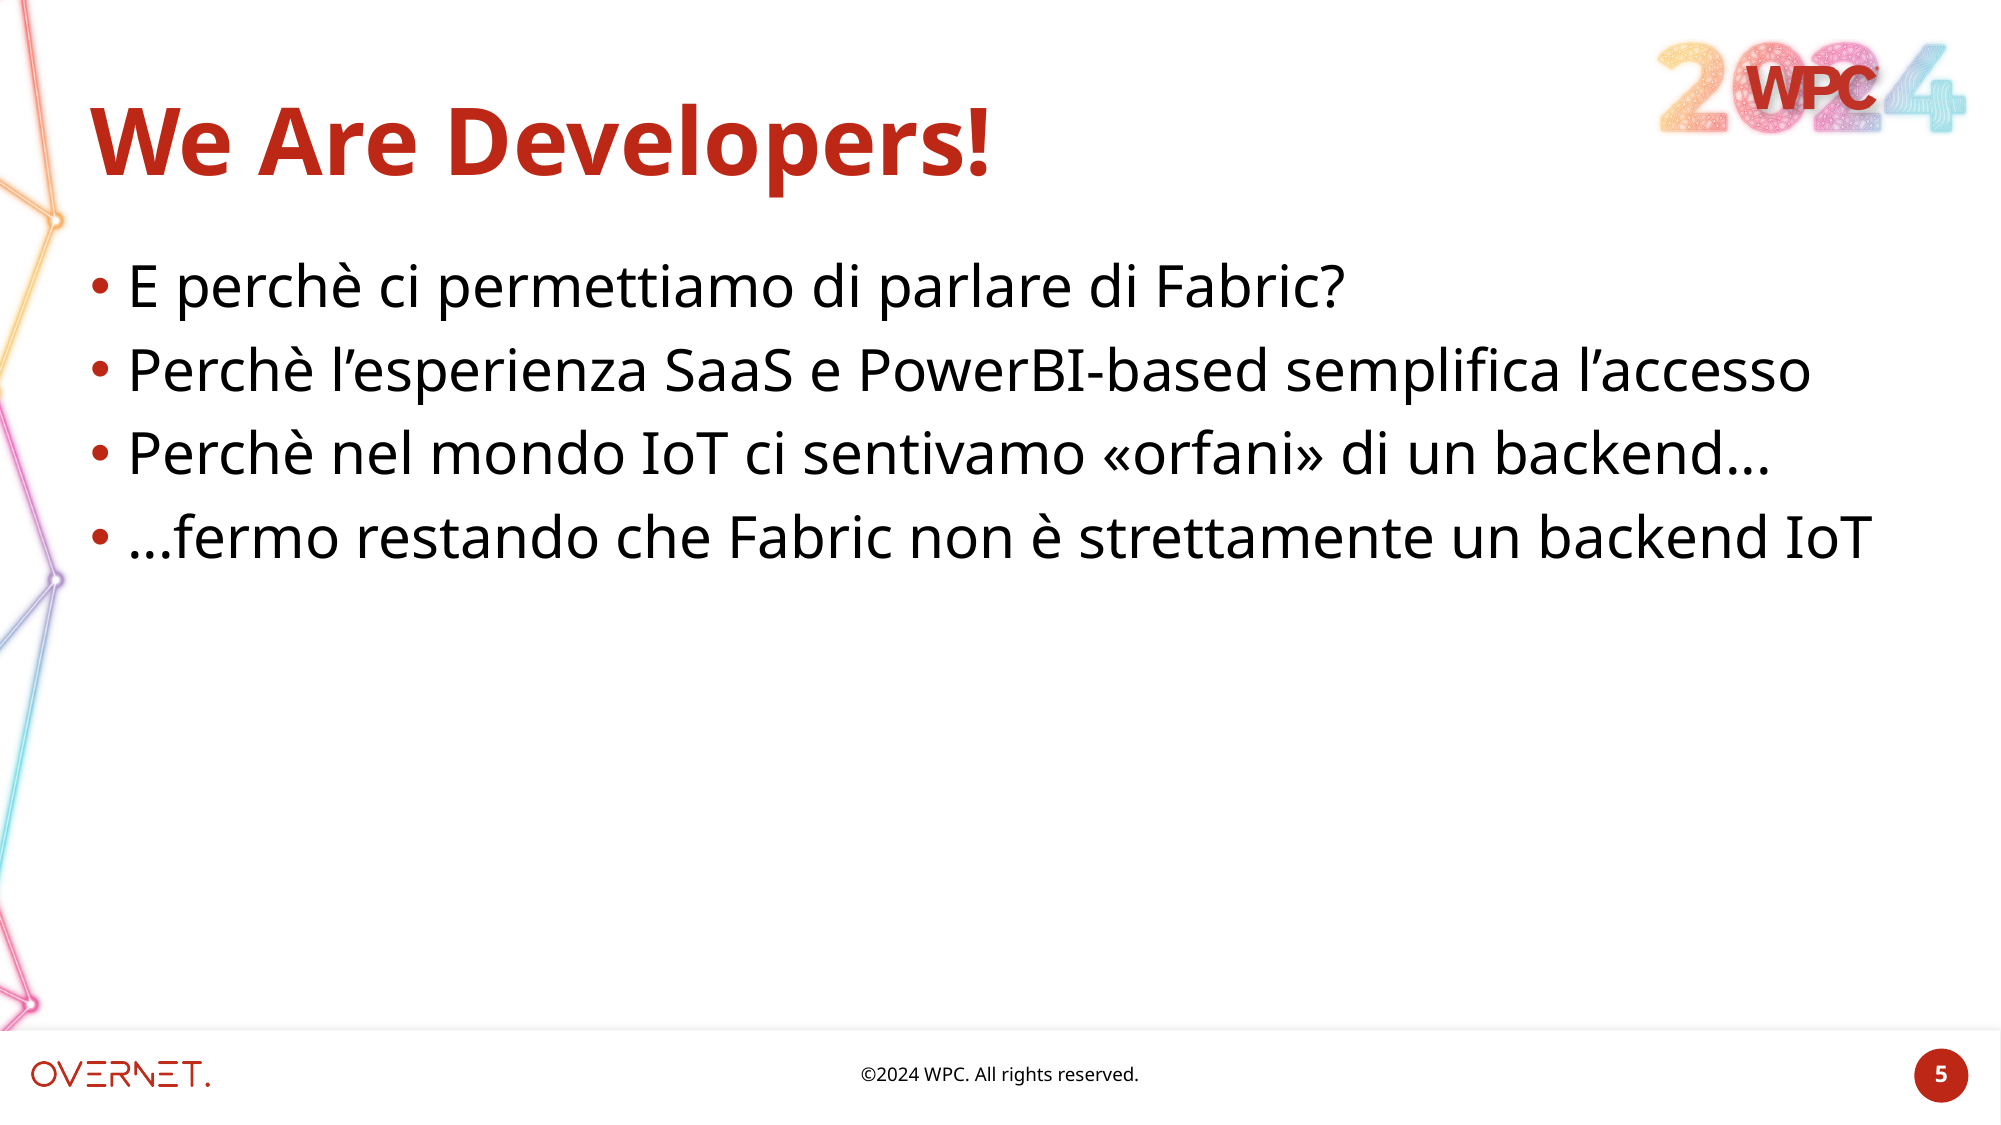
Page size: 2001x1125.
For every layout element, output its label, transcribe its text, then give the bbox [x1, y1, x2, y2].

picture [0, 0, 75, 1031]
picture [31, 1061, 210, 1087]
list E perchè ci permettiamo di parlare di Fabric? Perchè l’esperienza SaaS e PowerBI-based semplifica l’accesso Perchè nel mondo IoT ci sentivamo «orfani» di un backend... ...fermo restando che Fabric non è strettamente un backend IoT [75, 249, 1965, 1002]
title We Are Developers! [75, 59, 1581, 230]
picture [1654, 39, 1969, 136]
